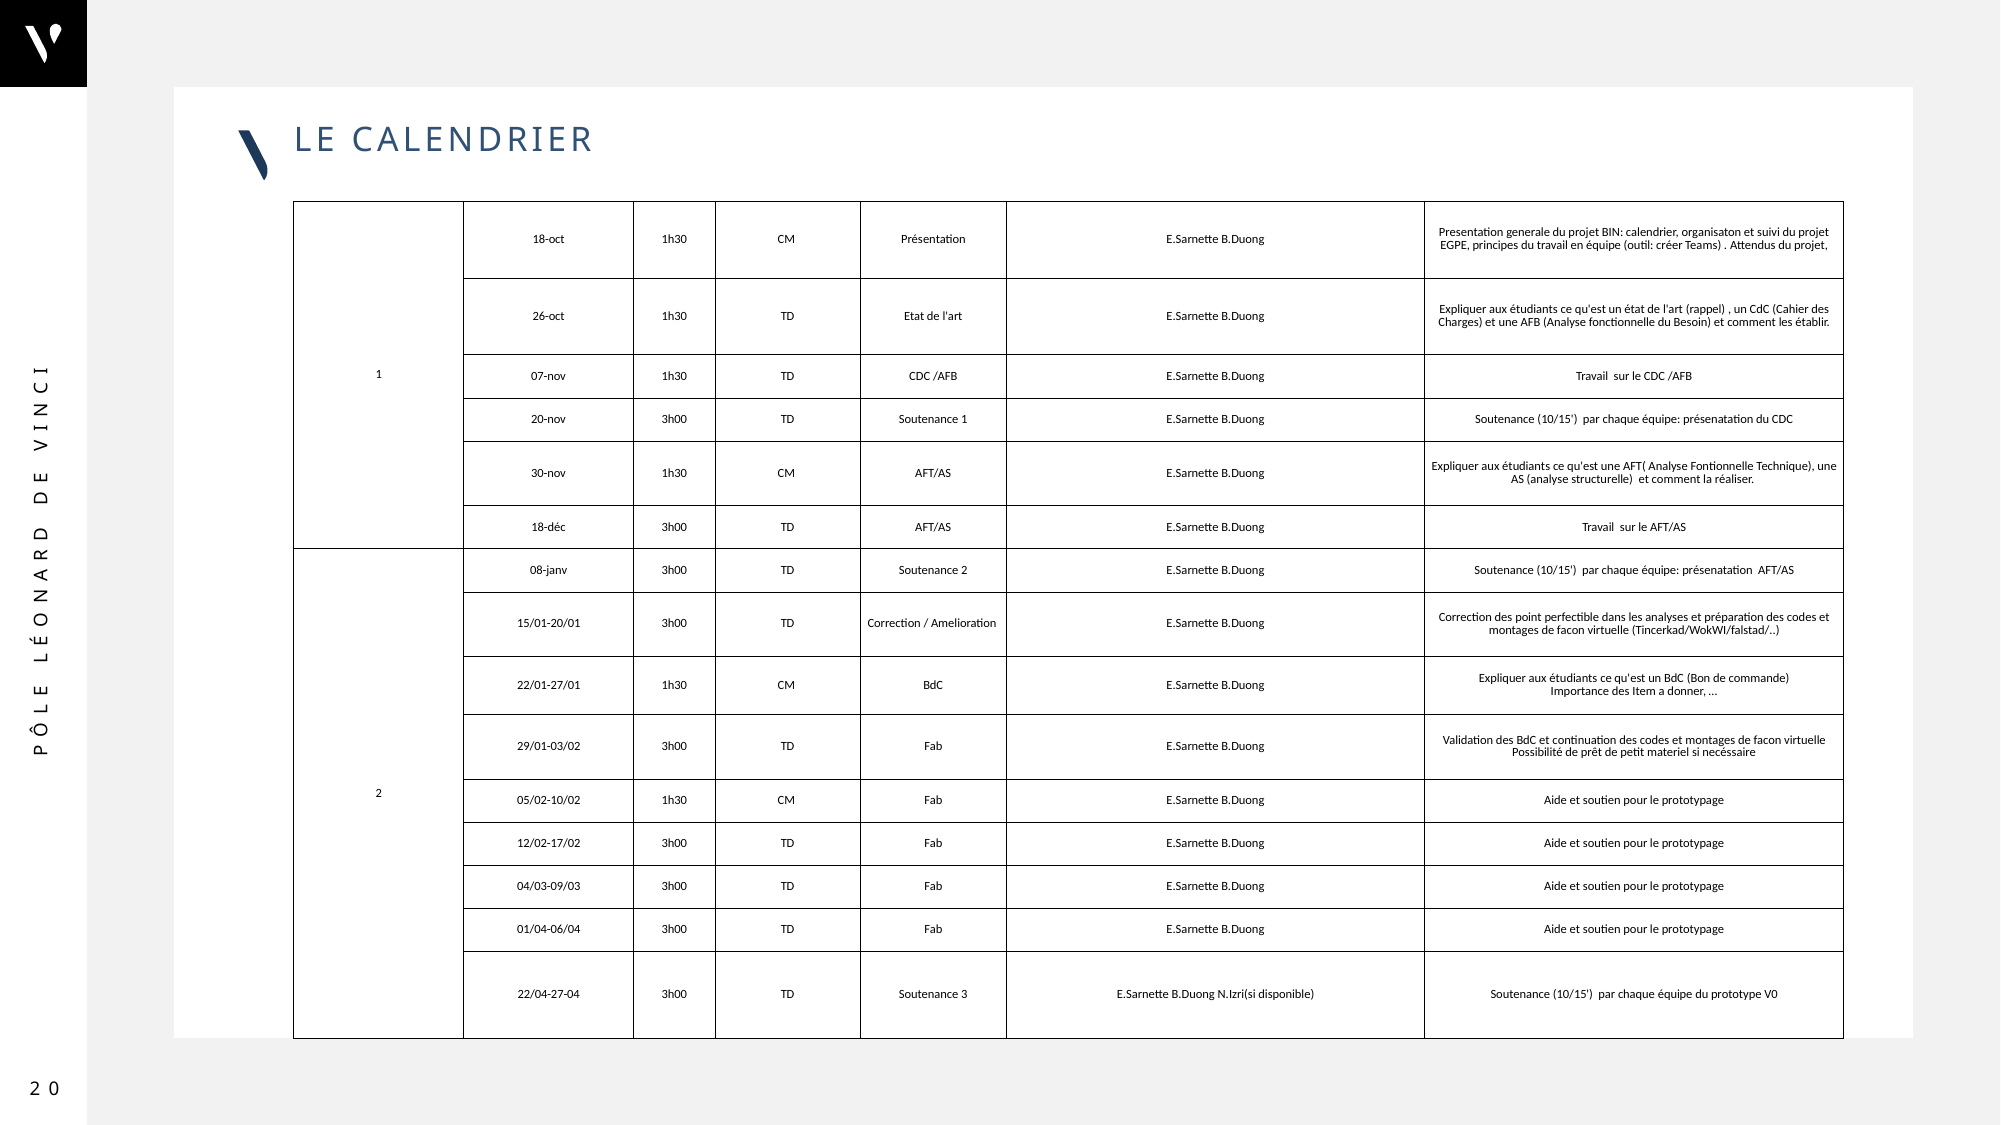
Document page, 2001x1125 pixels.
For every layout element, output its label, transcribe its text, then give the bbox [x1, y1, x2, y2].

table_cell TD [716, 823, 860, 865]
table_cell Soutenance (10/15') par chaque équipe: présenatation AFT/AS [1425, 549, 1843, 592]
table_cell Correction des point perfectible dans les analyses et préparation des codes et montages de facon virtuelle (Tincerkad/WokWI/falstad/..) [1425, 593, 1843, 656]
table_cell 2 [294, 549, 463, 1038]
table_cell TD [716, 909, 860, 951]
table_cell E.Sarnette B.Duong [1007, 355, 1424, 398]
table_cell Etat de l'art [861, 279, 1006, 354]
table_header 18-oct [464, 202, 633, 278]
table_cell 01/04-06/04 [464, 909, 633, 951]
table_cell Fab [861, 715, 1006, 779]
table_cell Validation des BdC et continuation des codes et montages de facon virtuelle Possibilité de prêt de petit materiel si necéssaire [1425, 715, 1843, 779]
table_header Présentation [861, 202, 1006, 278]
table_cell Aide et soutien pour le prototypage [1425, 866, 1843, 908]
table_cell Fab [861, 909, 1006, 951]
table_header 1 [294, 202, 463, 548]
table_cell Travail sur le AFT/AS [1425, 506, 1843, 548]
table_cell CDC /AFB [861, 355, 1006, 398]
table_cell TD [716, 399, 860, 441]
table_cell CM [716, 442, 860, 505]
table_cell E.Sarnette B.Duong [1007, 715, 1424, 779]
table_cell 20-nov [464, 399, 633, 441]
table_cell Aide et soutien pour le prototypage [1425, 823, 1843, 865]
table_cell Fab [861, 780, 1006, 822]
table_cell 3h00 [634, 549, 715, 592]
table_cell E.Sarnette B.Duong [1007, 657, 1424, 714]
table_cell E.Sarnette B.Duong [1007, 909, 1424, 951]
table_cell Soutenance 3 [861, 952, 1006, 1038]
table_cell 07-nov [464, 355, 633, 398]
table_cell TD [716, 866, 860, 908]
table_cell 3h00 [634, 399, 715, 441]
table_cell 12/02-17/02 [464, 823, 633, 865]
table_cell Soutenance 2 [861, 549, 1006, 592]
table_cell 15/01-20/01 [464, 593, 633, 656]
table_cell TD [716, 506, 860, 548]
slide_number 20 [9, 1077, 74, 1100]
title Le calendrier [293, 122, 1806, 201]
table_cell E.Sarnette B.Duong [1007, 399, 1424, 441]
table_header CM [716, 202, 860, 278]
table_cell E.Sarnette B.Duong [1007, 549, 1424, 592]
table_cell Aide et soutien pour le prototypage [1425, 909, 1843, 951]
table_header 1h30 [634, 202, 715, 278]
table_cell 29/01-03/02 [464, 715, 633, 779]
table_cell E.Sarnette B.Duong [1007, 279, 1424, 354]
table_cell 3h00 [634, 715, 715, 779]
table_cell Expliquer aux étudiants ce qu'est un état de l'art (rappel) , un CdC (Cahier des Charges) et une AFB (Analyse fonctionnelle du Besoin) et comment les établir. [1425, 279, 1843, 354]
table_cell Travail sur le CDC /AFB [1425, 355, 1843, 398]
table_cell 22/04-27-04 [464, 952, 633, 1038]
table_cell 3h00 [634, 952, 715, 1038]
table_cell 1h30 [634, 657, 715, 714]
table_cell E.Sarnette B.Duong [1007, 506, 1424, 548]
table_cell 3h00 [634, 593, 715, 656]
table_cell Soutenance (10/15') par chaque équipe du prototype V0 [1425, 952, 1843, 1038]
table_cell Expliquer aux étudiants ce qu'est un BdC (Bon de commande) Importance des Item a donner, … [1425, 657, 1843, 714]
table_cell 18-déc [464, 506, 633, 548]
table_cell 1h30 [634, 442, 715, 505]
table_cell E.Sarnette B.Duong [1007, 442, 1424, 505]
table_cell 22/01-27/01 [464, 657, 633, 714]
table_cell TD [716, 952, 860, 1038]
table_cell 04/03-09/03 [464, 866, 633, 908]
table_cell E.Sarnette B.Duong [1007, 593, 1424, 656]
table_cell Soutenance 1 [861, 399, 1006, 441]
table_cell TD [716, 279, 860, 354]
table_header E.Sarnette B.Duong [1007, 202, 1424, 278]
table_cell 30-nov [464, 442, 633, 505]
table_cell Aide et soutien pour le prototypage [1425, 780, 1843, 822]
table_cell Fab [861, 866, 1006, 908]
table_cell E.Sarnette B.Duong [1007, 823, 1424, 865]
table_cell 3h00 [634, 506, 715, 548]
table_cell 3h00 [634, 866, 715, 908]
table_cell E.Sarnette B.Duong N.Izri(si disponible) [1007, 952, 1424, 1038]
table_header Presentation generale du projet BIN: calendrier, organisaton et suivi du projet EGPE, principes du travail en équipe (outil: créer Teams) . Attendus du projet, [1425, 202, 1843, 278]
table_cell E.Sarnette B.Duong [1007, 866, 1424, 908]
table_cell TD [716, 549, 860, 592]
table_cell AFT/AS [861, 506, 1006, 548]
table_cell Correction / Amelioration [861, 593, 1006, 656]
table_cell 3h00 [634, 823, 715, 865]
table_cell TD [716, 593, 860, 656]
table_cell Expliquer aux étudiants ce qu'est une AFT( Analyse Fontionnelle Technique), une AS (analyse structurelle) et comment la réaliser. [1425, 442, 1843, 505]
table_cell 1h30 [634, 279, 715, 354]
table_cell CM [716, 780, 860, 822]
table_cell E.Sarnette B.Duong [1007, 780, 1424, 822]
table_cell Fab [861, 823, 1006, 865]
table_cell Soutenance (10/15') par chaque équipe: présenatation du CDC [1425, 399, 1843, 441]
table_cell 08-janv [464, 549, 633, 592]
table_cell TD [716, 355, 860, 398]
table_cell 05/02-10/02 [464, 780, 633, 822]
table_cell 1h30 [634, 780, 715, 822]
table_cell CM [716, 657, 860, 714]
table_cell 3h00 [634, 909, 715, 951]
table_cell 1h30 [634, 355, 715, 398]
table_cell 26-oct [464, 279, 633, 354]
table_cell TD [716, 715, 860, 779]
table_cell BdC [861, 657, 1006, 714]
table_cell AFT/AS [861, 442, 1006, 505]
